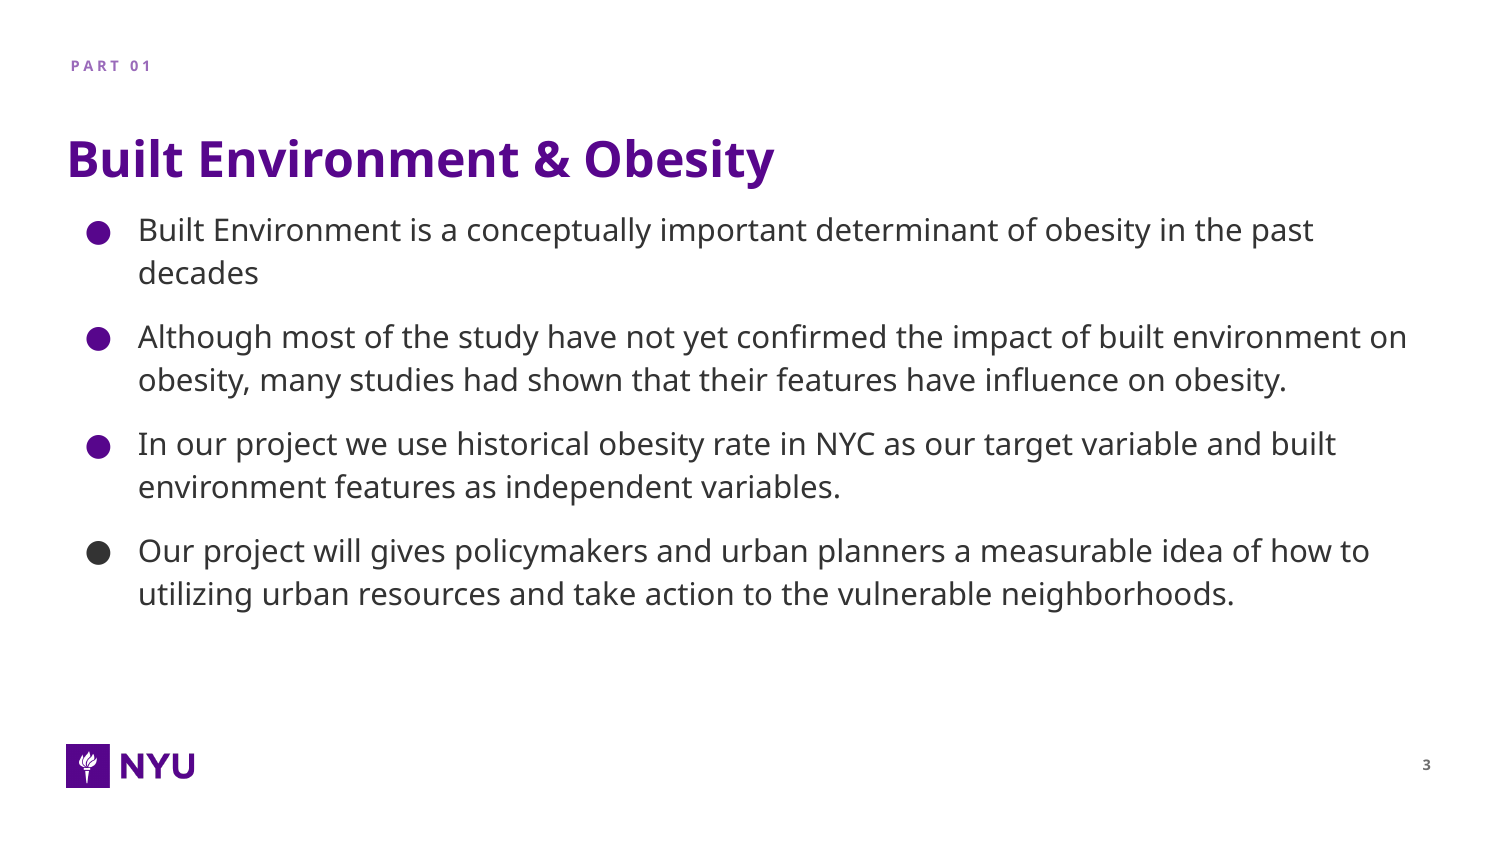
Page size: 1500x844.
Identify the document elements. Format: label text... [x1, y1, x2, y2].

title Built Environment & Obesity [51, 78, 1456, 203]
picture [66, 750, 195, 788]
text_box P A R T 0 1 [55, 41, 456, 92]
list Built Environment is a conceptually important determinant of obesity in the past decades Although most of the study have not yet confirmed the impact of built environment on obesity, many studies had shown that their features have influence on obesity. In our project we use historical obesity rate in NYC as our target variable and built environment features as independent variables. Our project will gives policymakers and urban planners a measurable idea of how to utilizing urban resources and take action to the vulnerable neighborhoods. [48, 189, 1452, 750]
